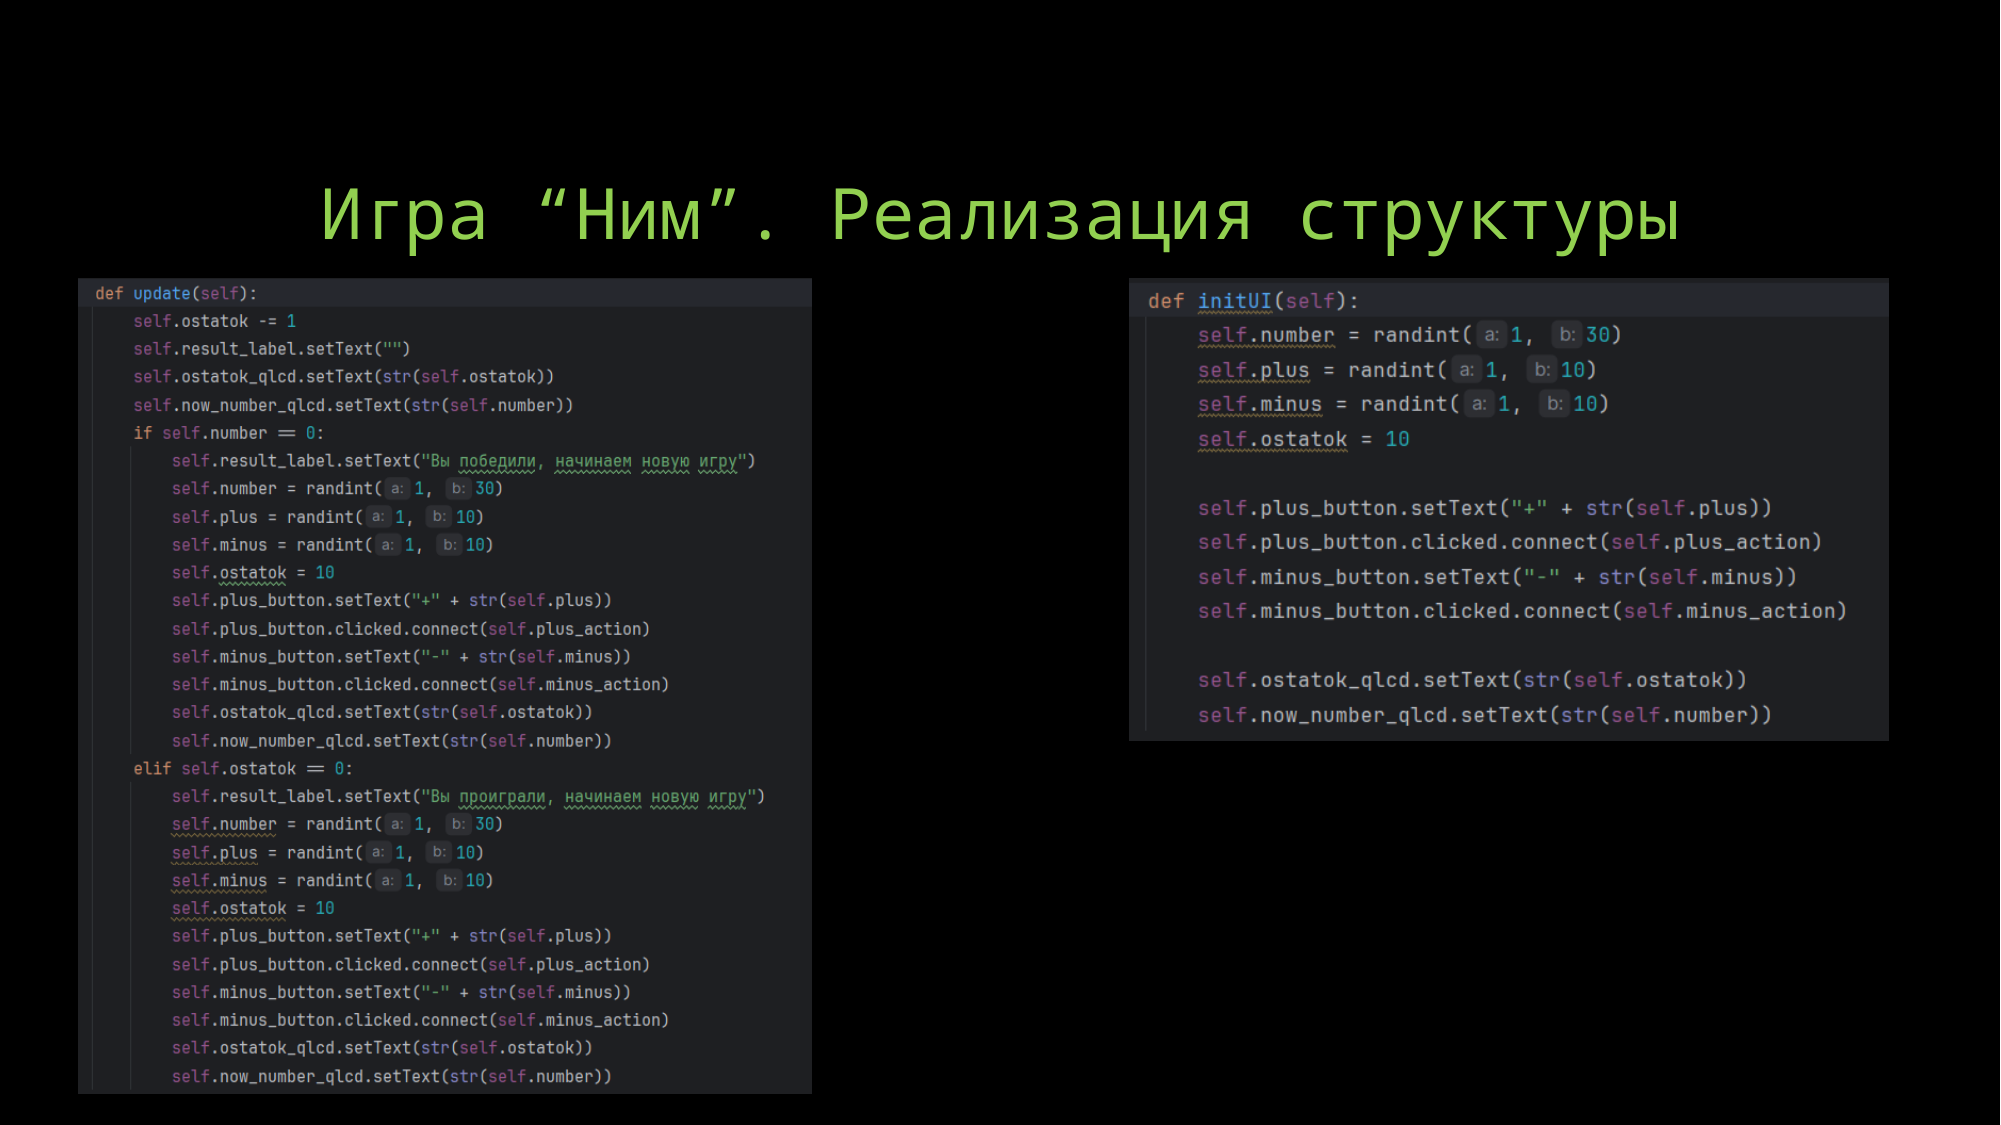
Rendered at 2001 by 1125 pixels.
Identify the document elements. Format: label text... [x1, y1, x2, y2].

picture [78, 278, 812, 1094]
title Игра “Ним”. Реализация структуры [249, 75, 1750, 263]
picture [1129, 278, 1889, 741]
